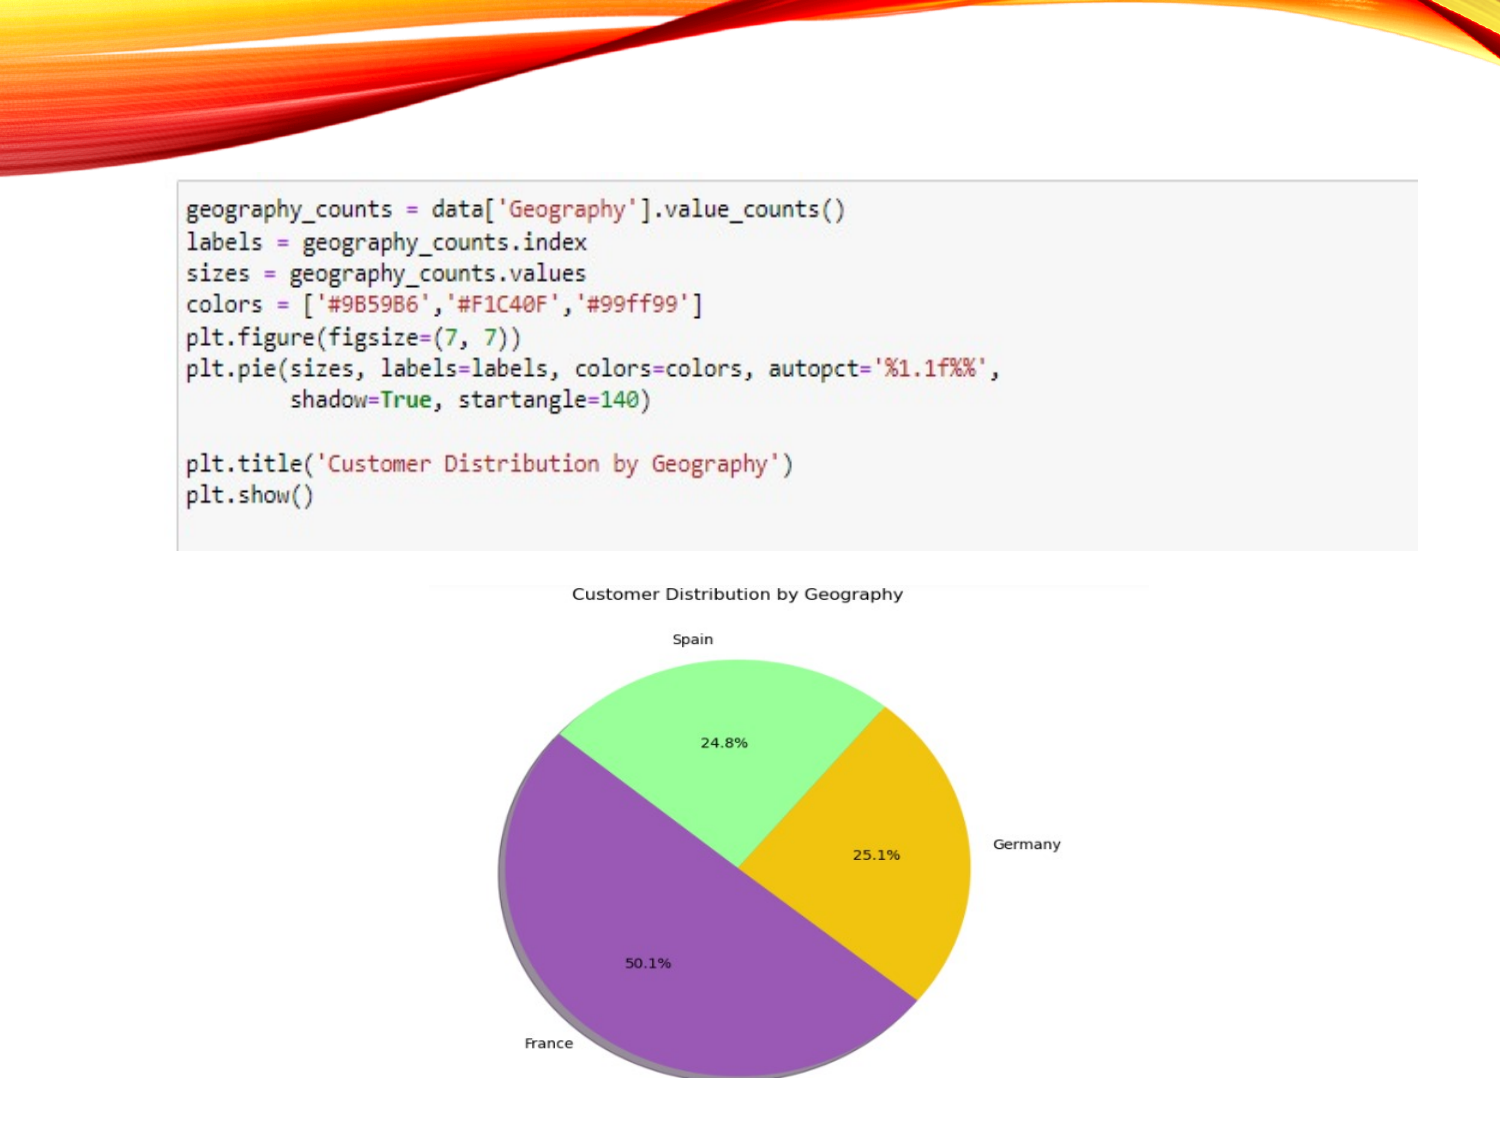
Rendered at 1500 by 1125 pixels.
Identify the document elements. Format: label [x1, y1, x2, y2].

picture [0, 0, 1500, 552]
list [429, 585, 1149, 1078]
